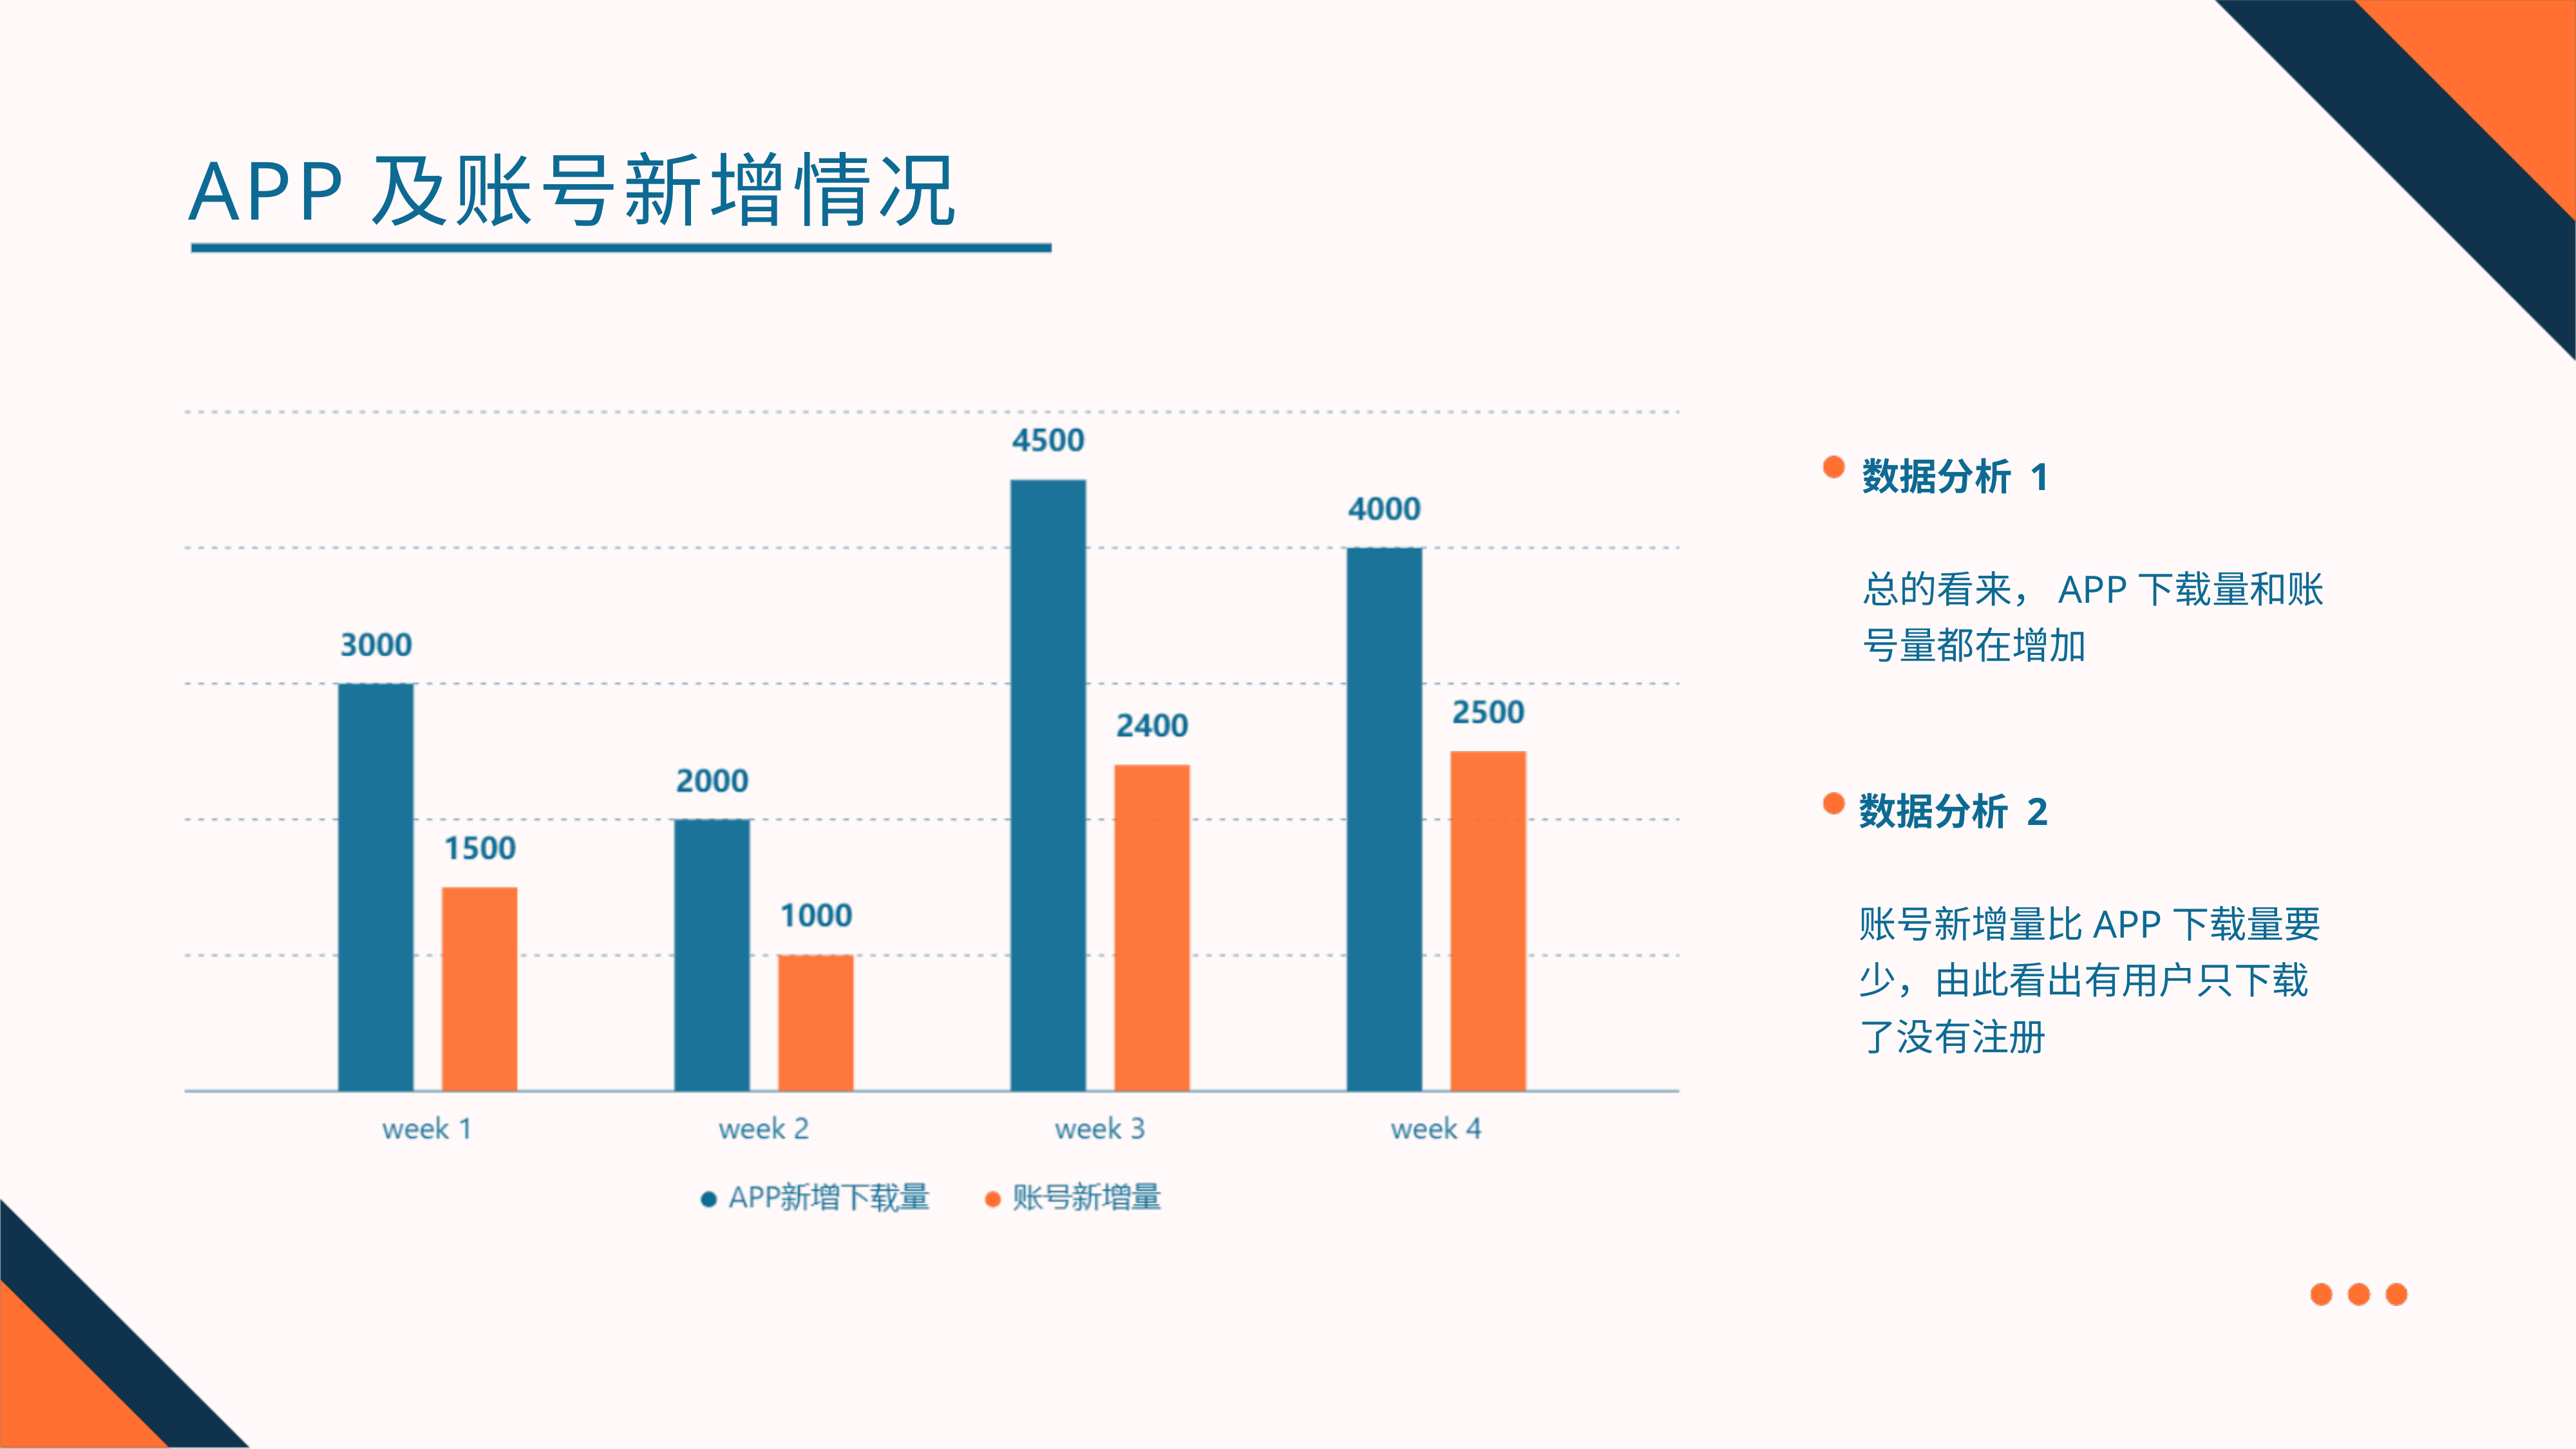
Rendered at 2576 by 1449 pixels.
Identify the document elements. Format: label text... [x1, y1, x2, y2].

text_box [2309, 1281, 2410, 1307]
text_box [1821, 444, 2325, 665]
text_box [1821, 779, 2325, 1056]
text_box APP及账号新增情况 [178, 135, 1272, 232]
picture [2213, 0, 2576, 364]
picture [189, 240, 1054, 257]
picture [0, 363, 1692, 1449]
